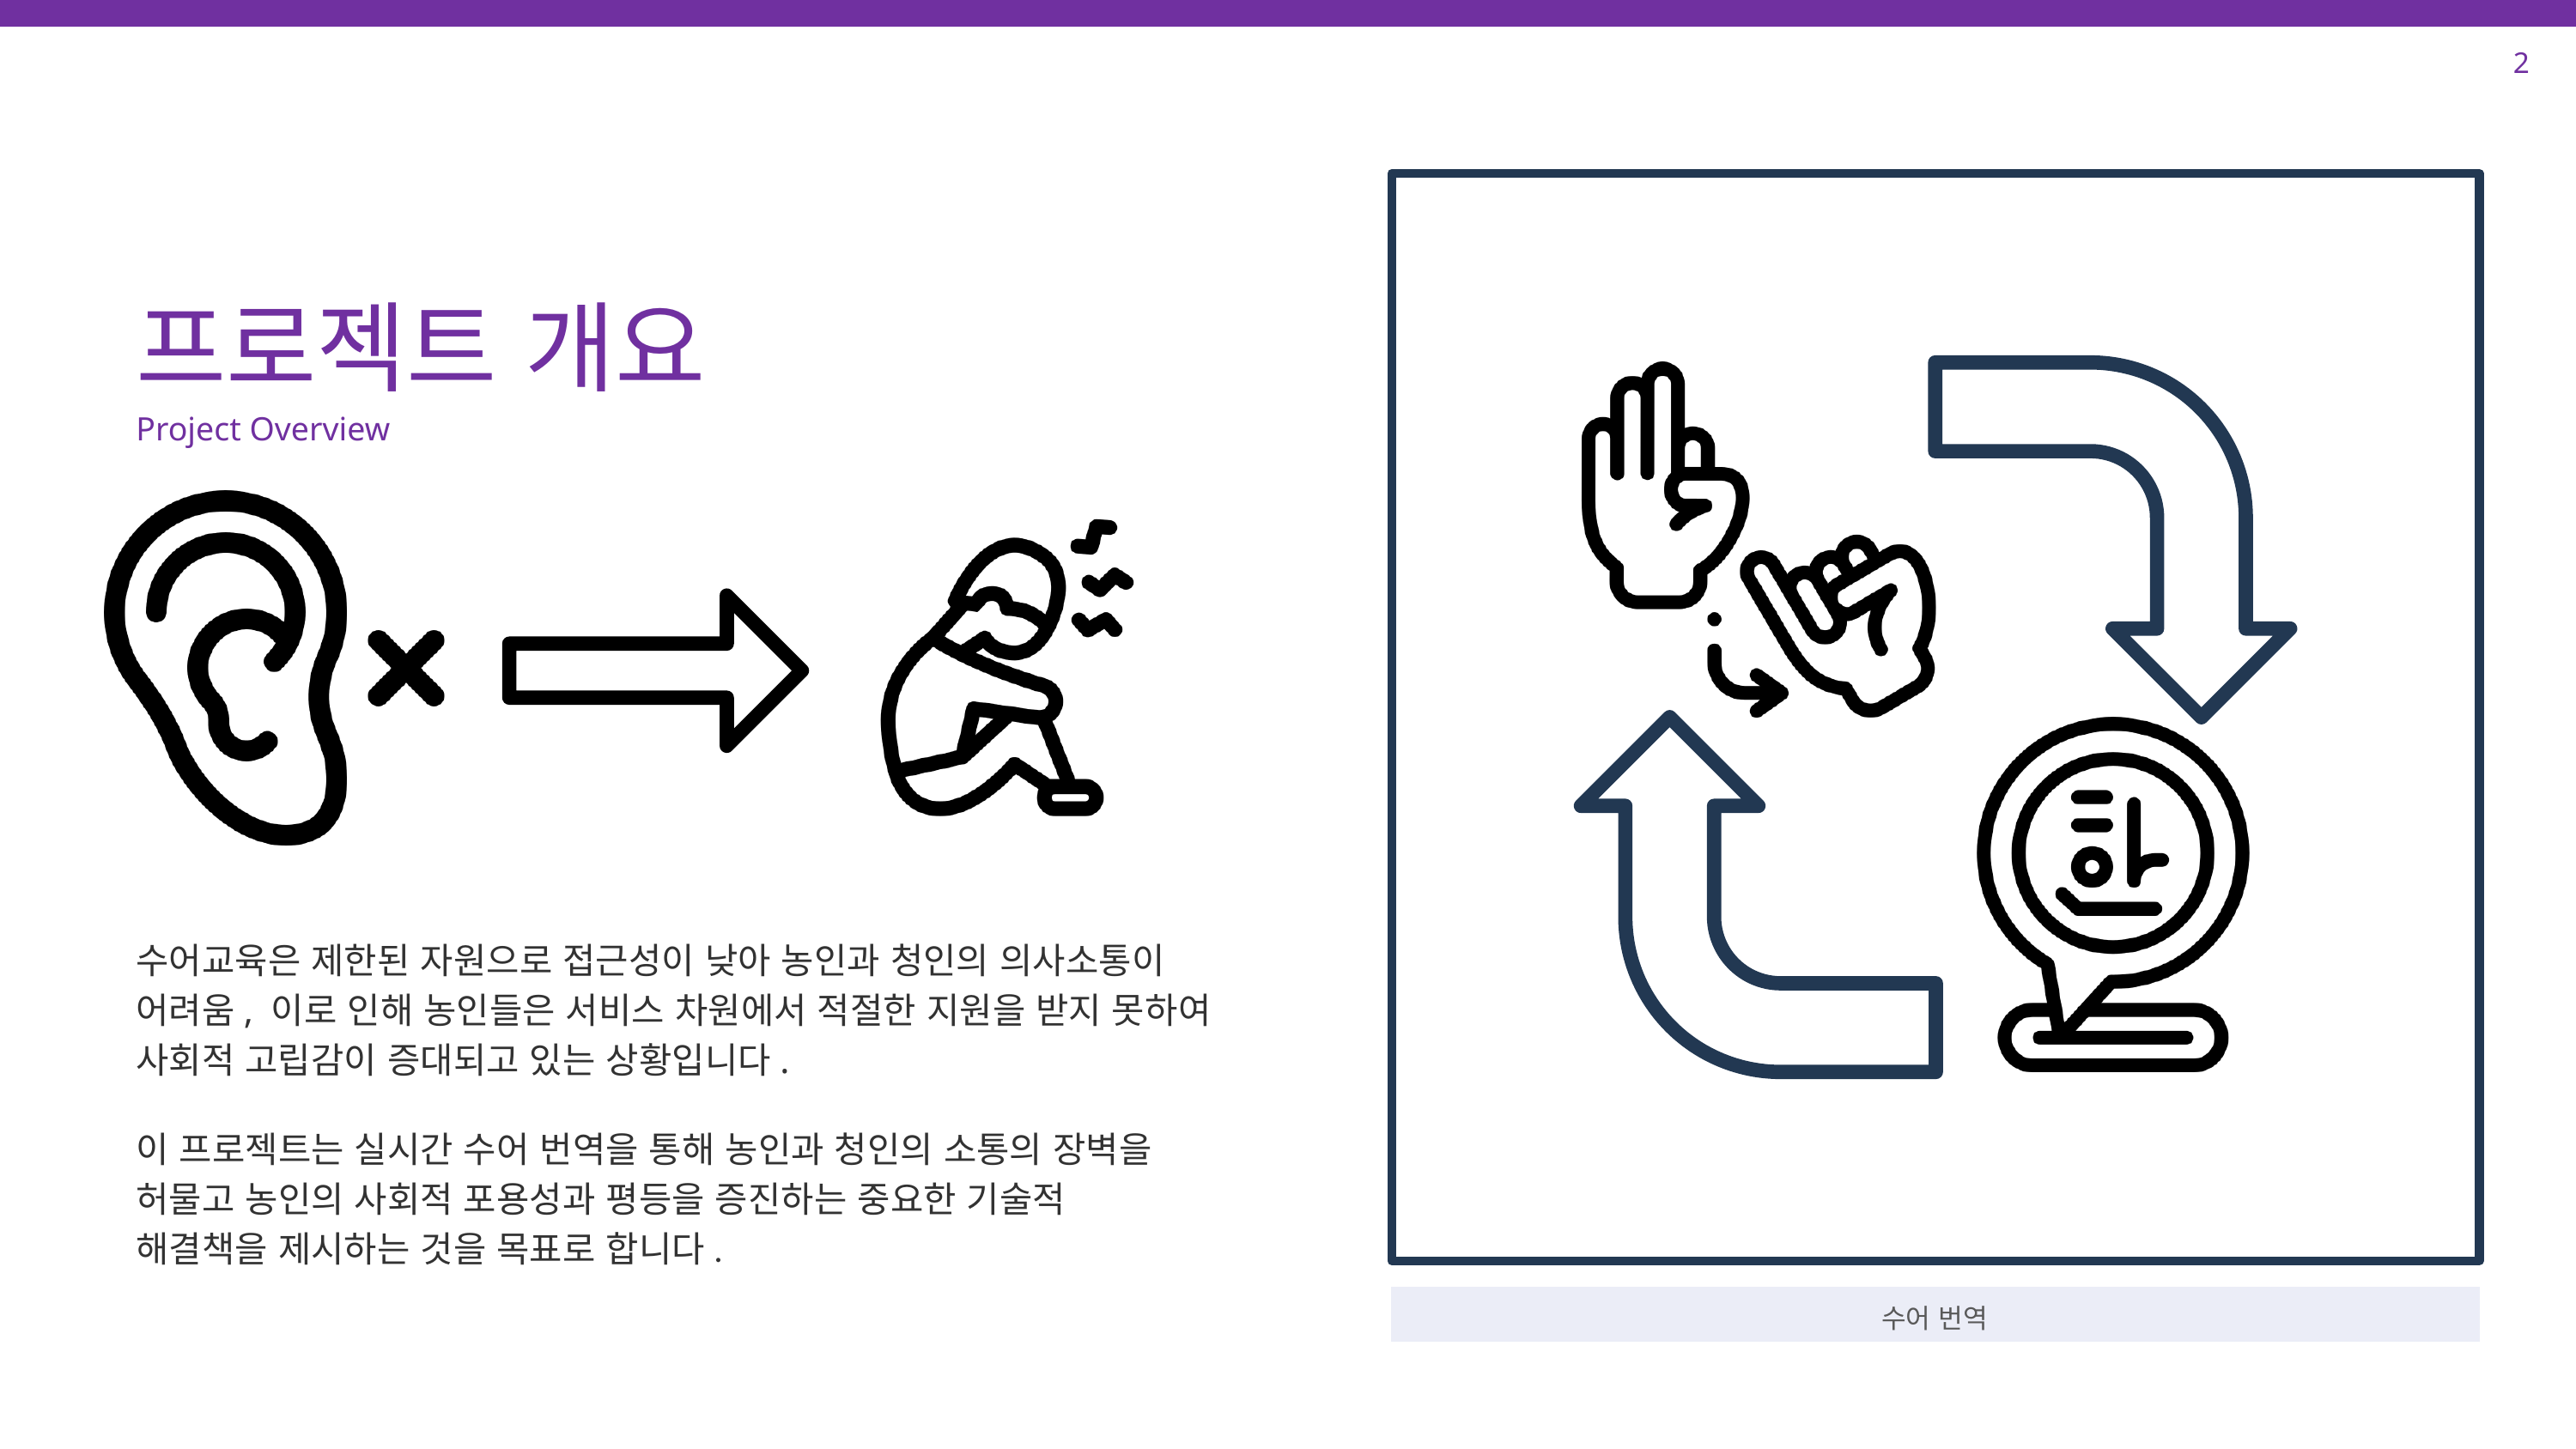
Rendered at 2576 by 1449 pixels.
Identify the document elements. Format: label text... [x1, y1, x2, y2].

text_box 이 프로젝트는 실시간 수어 번역을 통해 농인과 청인의 소통의 장벽을 허물고 농인의 사회적 포용성과 평등을 증진하는 중요한 기술적 해결책을 제시하는 것을 목표로 합니다. [136, 1119, 1176, 1270]
picture [1391, 1287, 2480, 1342]
picture [829, 489, 1185, 846]
text_box 2 [2452, 43, 2530, 84]
text_box Project Overview [136, 407, 868, 452]
text_box 수어교육은 제한된 자원으로 접근성이 낮아 농인과 청인의 의사소통이 어려움, 이로 인해 농인들은 서비스 차원에서 적절한 지원을 받지 못하여 사회적 고립감이 증대되고 있는 상황입니다. [136, 931, 1253, 1082]
text_box [1390, 172, 2482, 1263]
picture [96, 489, 453, 846]
text_box [0, 0, 2576, 28]
text_box [507, 593, 805, 748]
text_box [1580, 361, 2291, 1072]
text_box 프로젝트 개요 [136, 266, 1145, 404]
